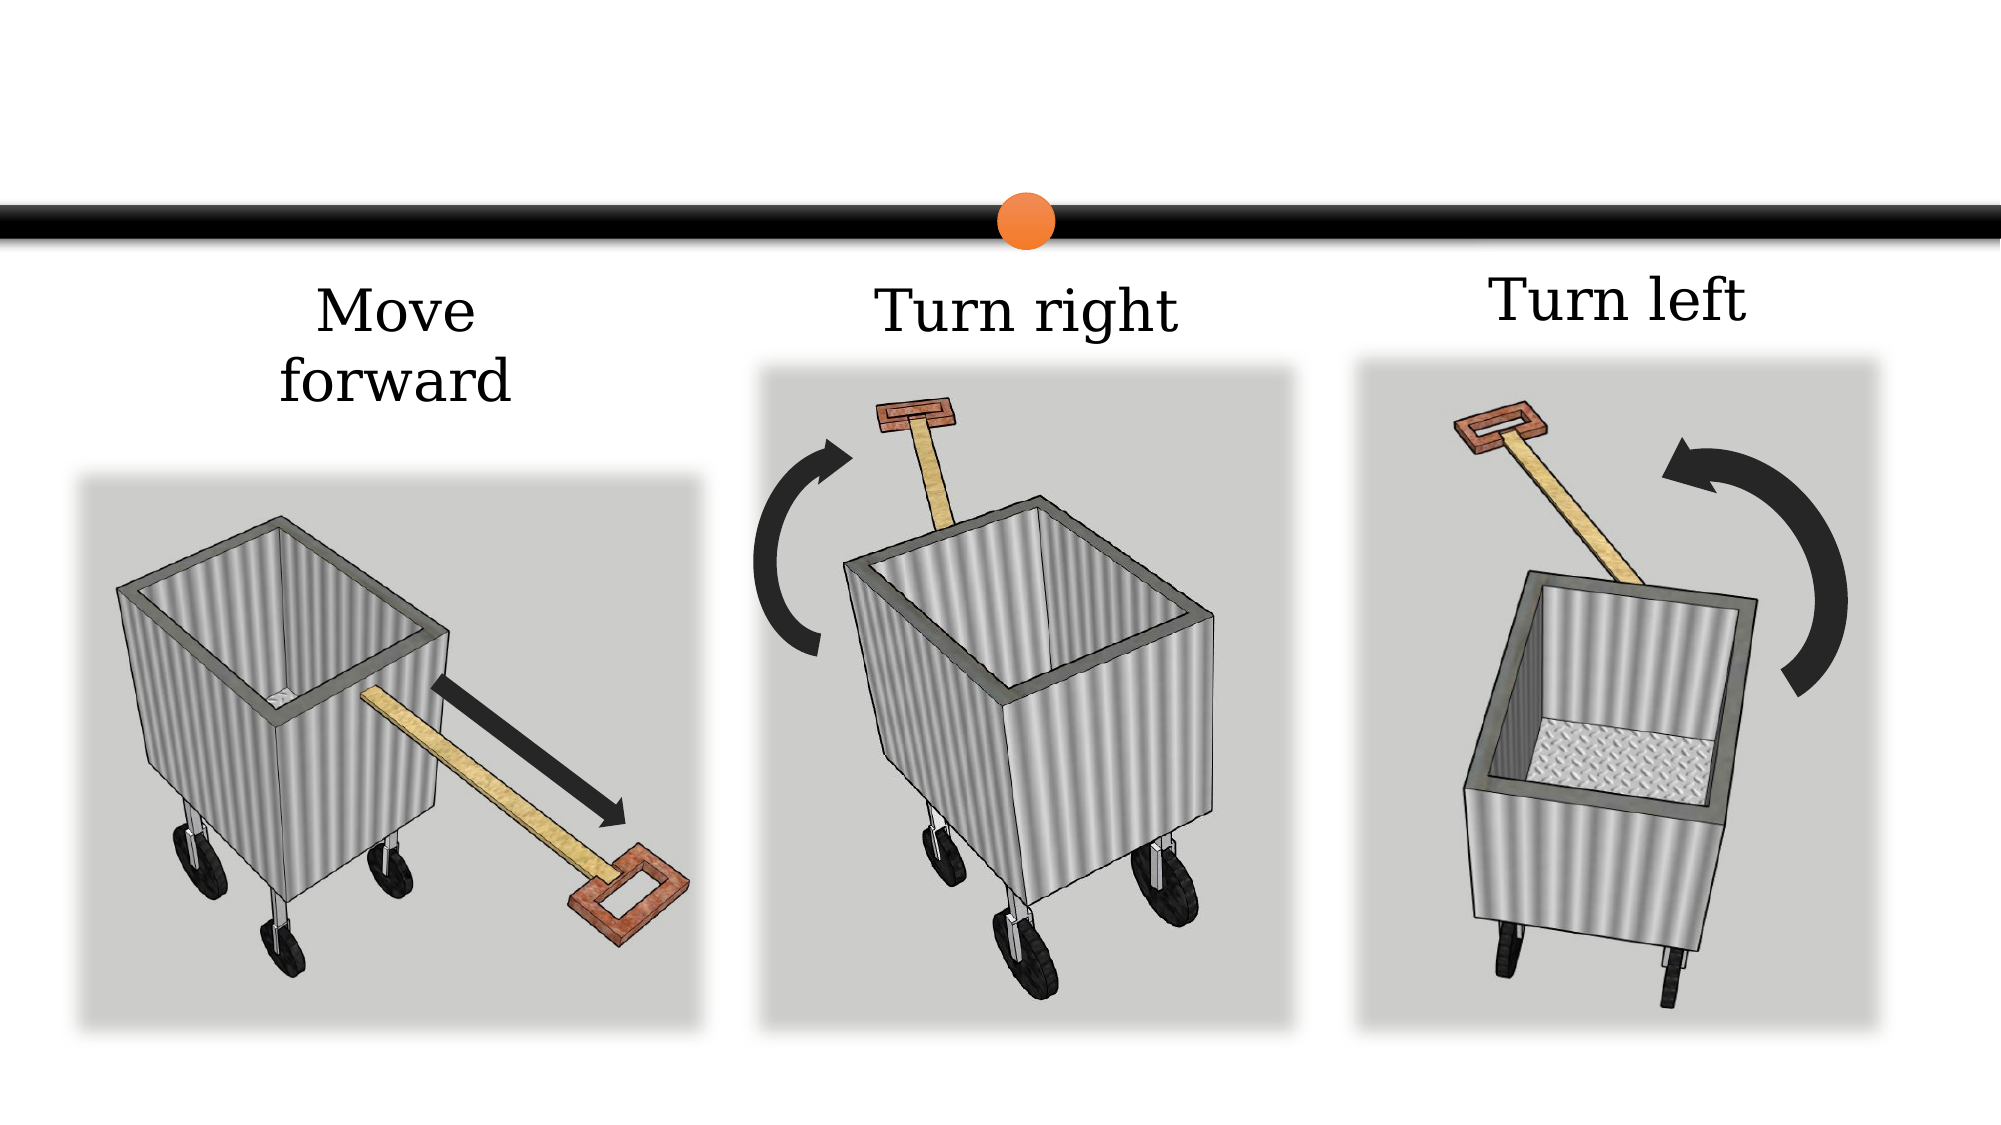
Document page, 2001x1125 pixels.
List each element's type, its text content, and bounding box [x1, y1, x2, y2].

text_box [1050, 205, 2000, 239]
text_box Turn left [1410, 254, 1825, 340]
text_box Move forward [189, 265, 604, 421]
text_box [59, 456, 719, 1049]
text_box Turn right [819, 265, 1234, 340]
text_box [997, 192, 1056, 250]
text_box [1338, 340, 1897, 1049]
text_box [0, 205, 1002, 239]
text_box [741, 340, 1312, 1049]
